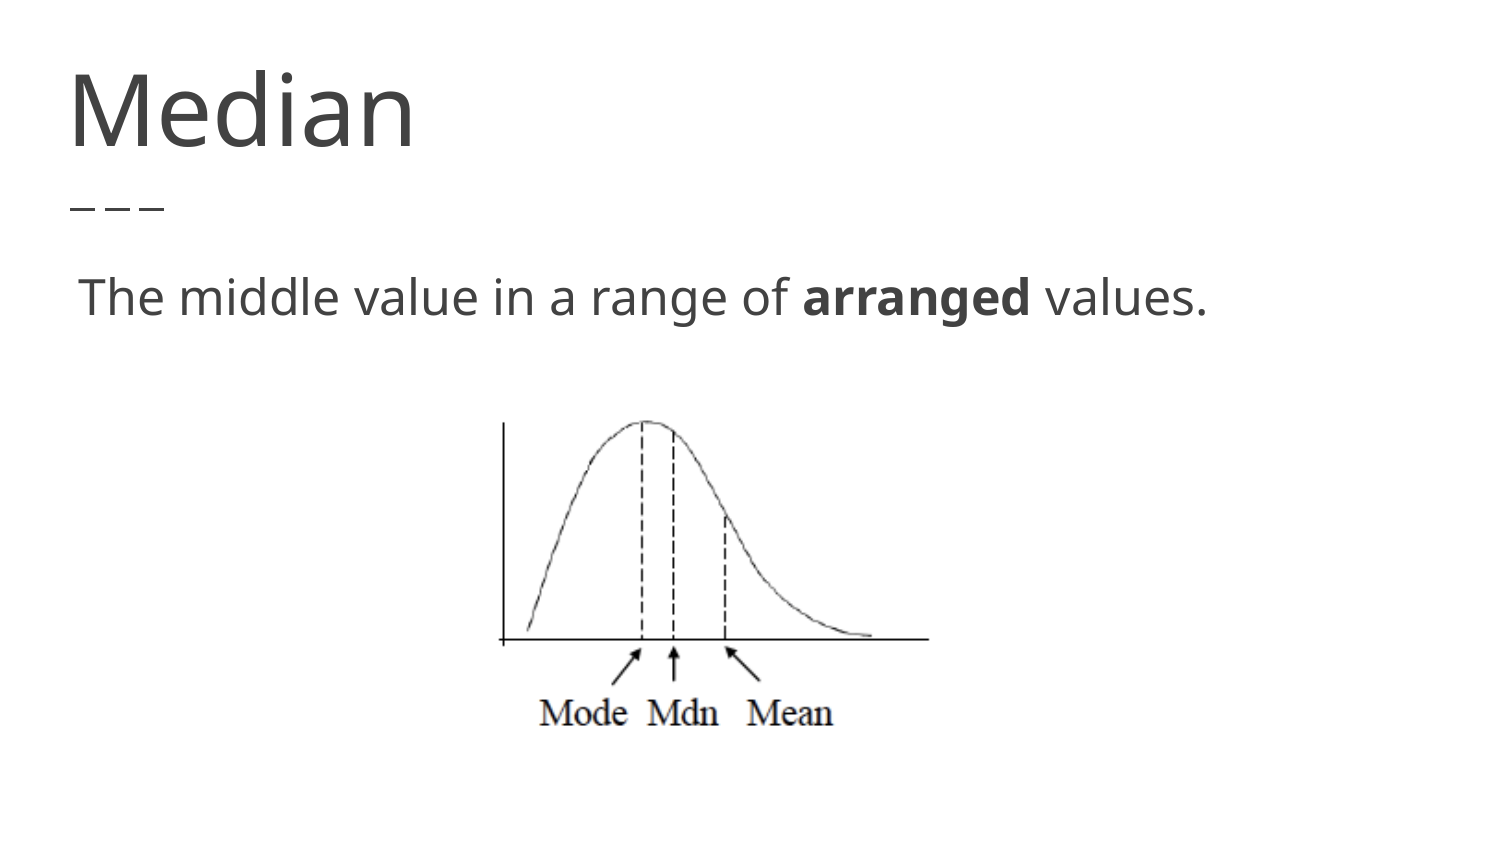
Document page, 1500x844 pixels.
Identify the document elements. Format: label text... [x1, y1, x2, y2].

picture [492, 408, 946, 750]
list The middle value in a range of arranged values. [51, 240, 1449, 750]
title Median [51, 61, 1449, 182]
